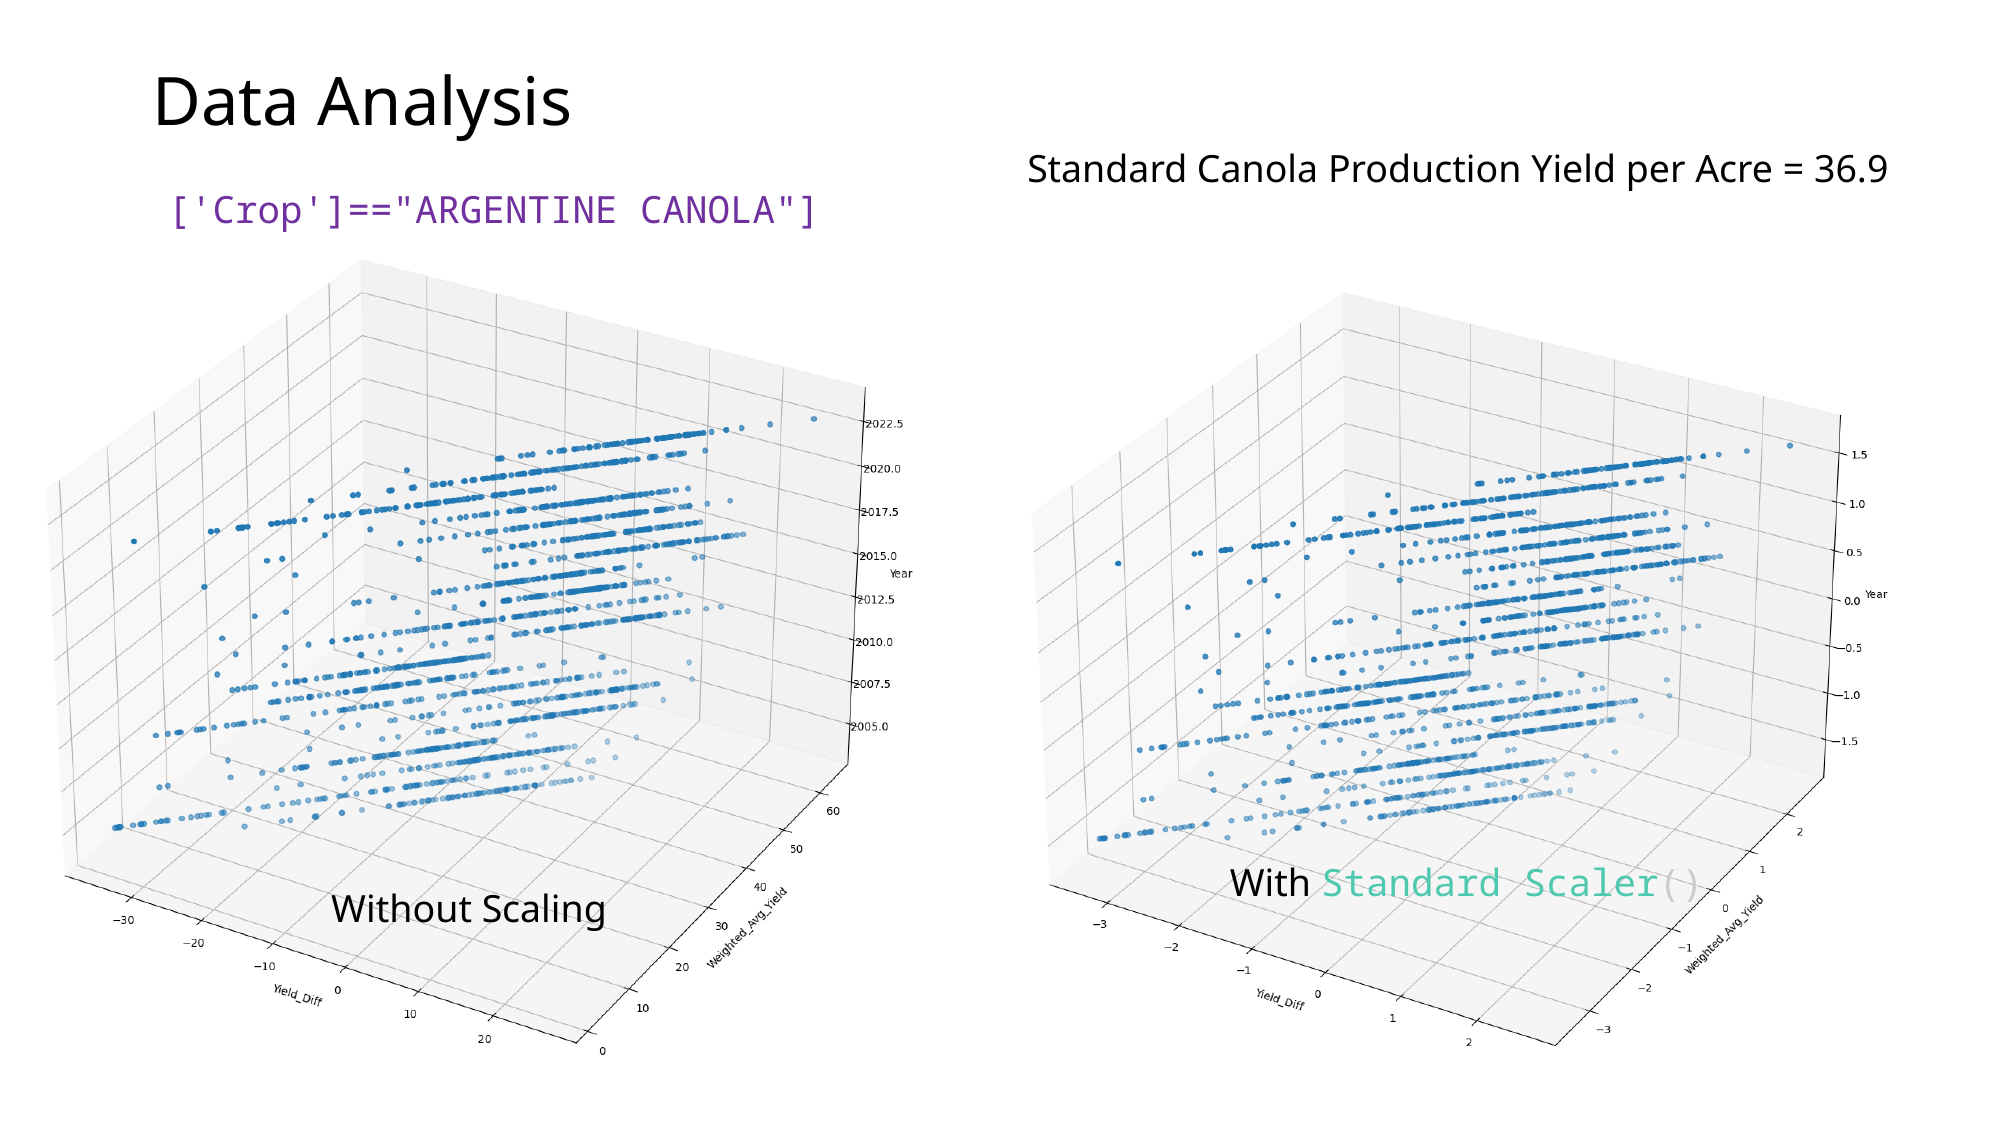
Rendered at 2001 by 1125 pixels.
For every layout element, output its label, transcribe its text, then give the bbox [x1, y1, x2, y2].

text_box ['Crop']=="ARGENTINE CANOLA"] [153, 178, 960, 283]
text_box Standard Canola Production Yield per Acre = 36.9 [1012, 137, 2000, 198]
title Data Analysis [137, 59, 645, 149]
picture [973, 217, 1889, 1109]
picture [0, 181, 915, 1109]
